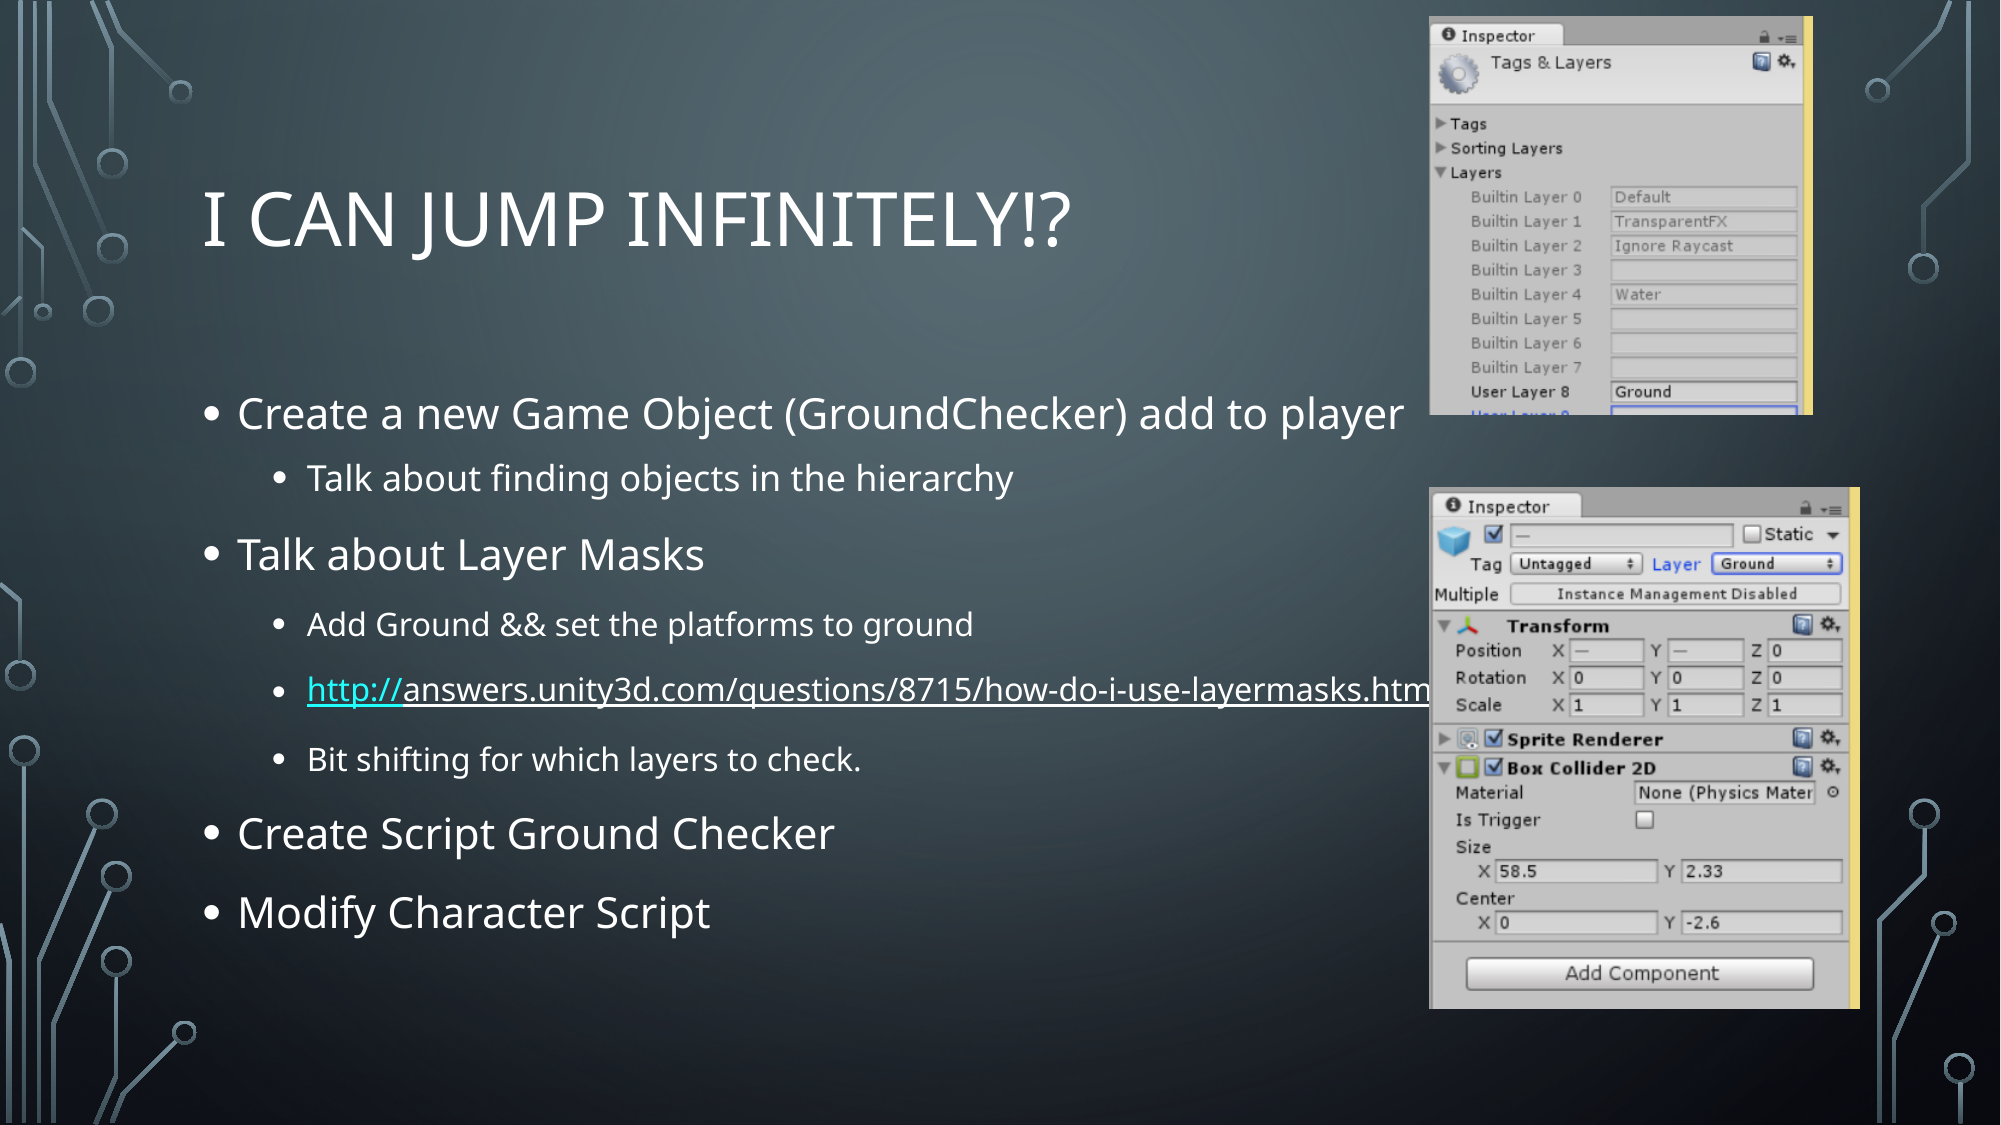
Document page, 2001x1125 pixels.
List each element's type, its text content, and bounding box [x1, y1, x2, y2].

title I can jump infinitely!? [187, 101, 1429, 344]
picture [1429, 487, 1860, 1009]
picture [1429, 15, 1813, 415]
list Create a new Game Object (GroundChecker) add to player Talk about finding objects in the hierarchy Talk about Layer Masks Add Ground && set the platforms to ground http://answers.unity3d.com/questions/8715/how-do-i-use-layermasks.html Bit shifting for which layers to check. Create Script Ground Checker Modify Character Script [187, 369, 1813, 950]
